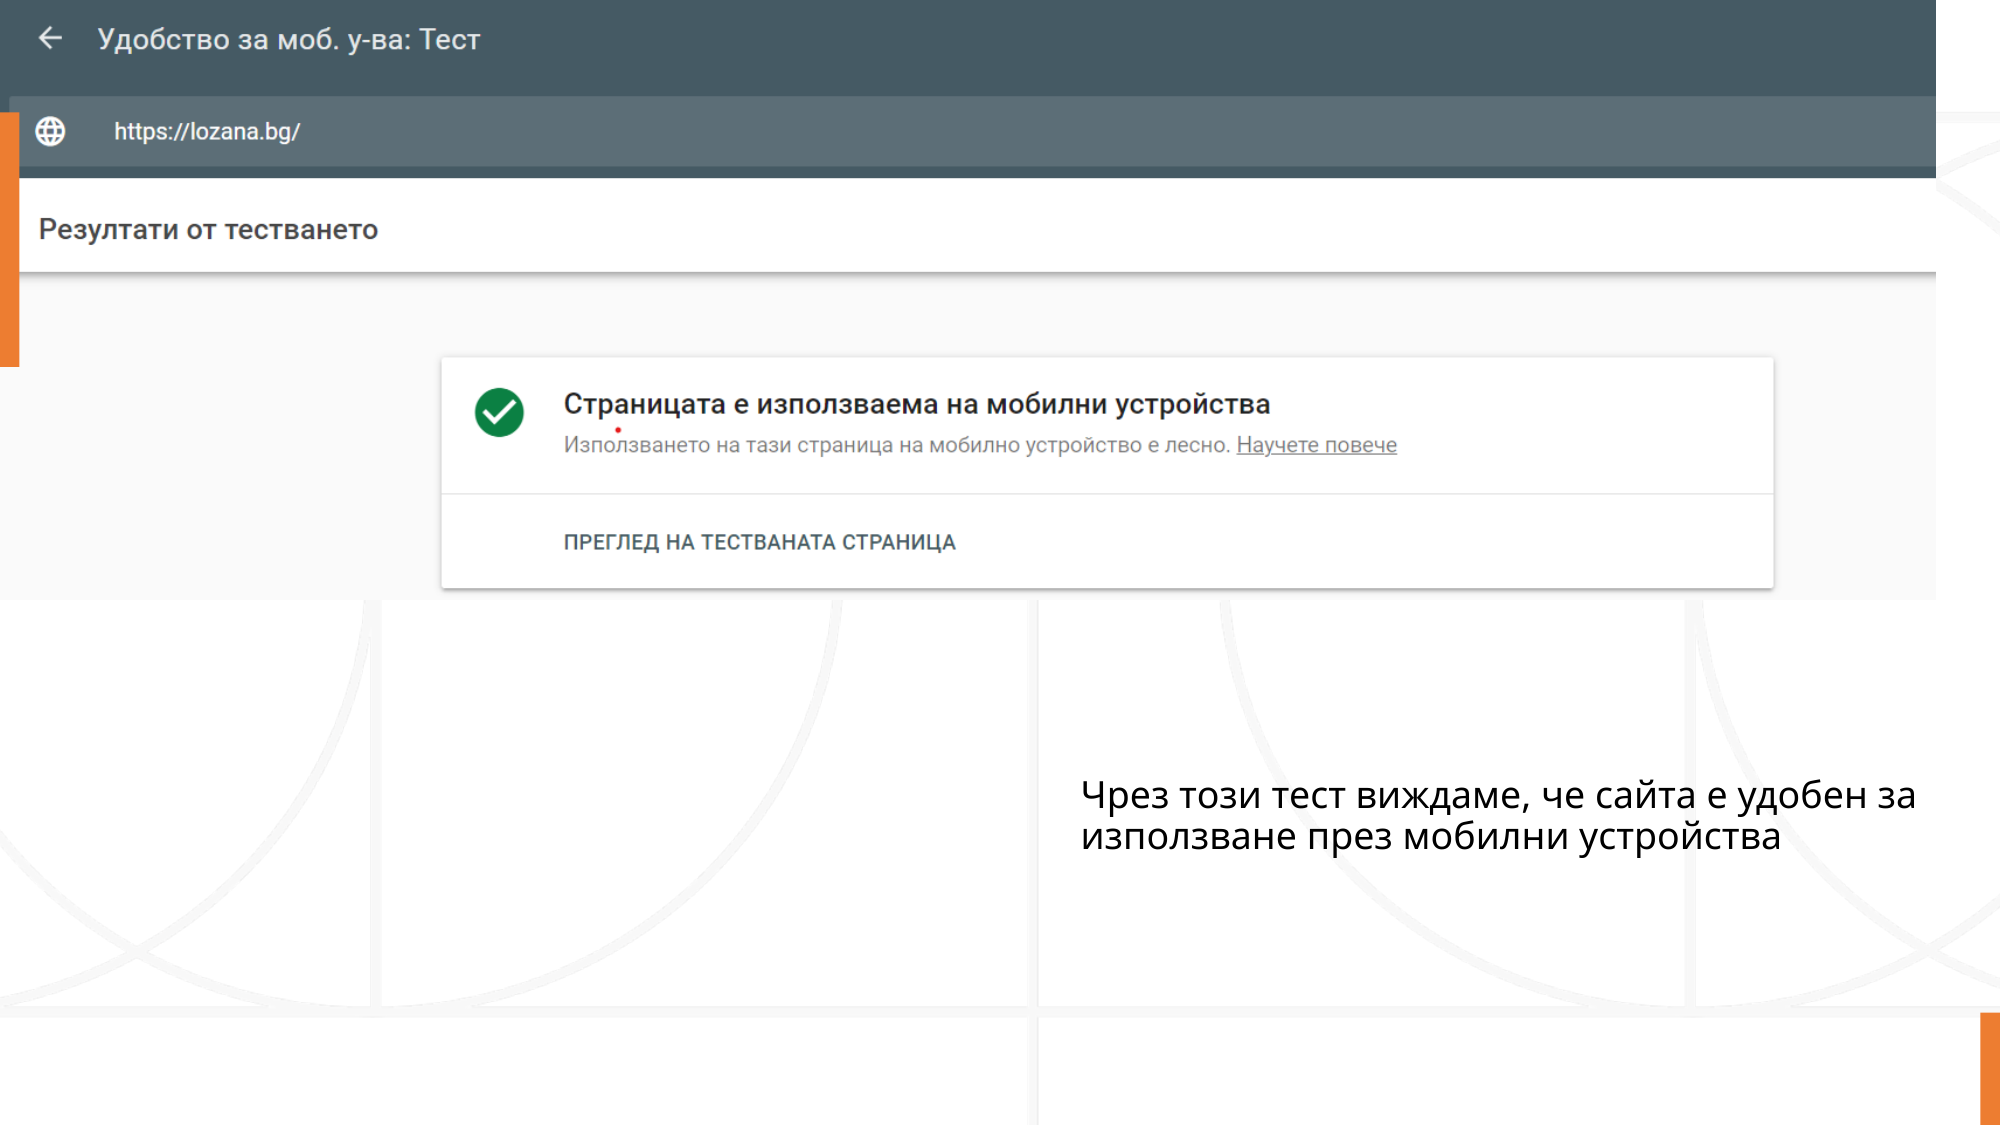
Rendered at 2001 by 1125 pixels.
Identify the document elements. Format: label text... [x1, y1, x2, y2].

text_box [1979, 1011, 2000, 1125]
picture [0, 0, 2000, 1125]
list Чрез този тест виждаме, че сайта е удобен за използване през мобилни устройства [1626, 621, 1955, 1013]
